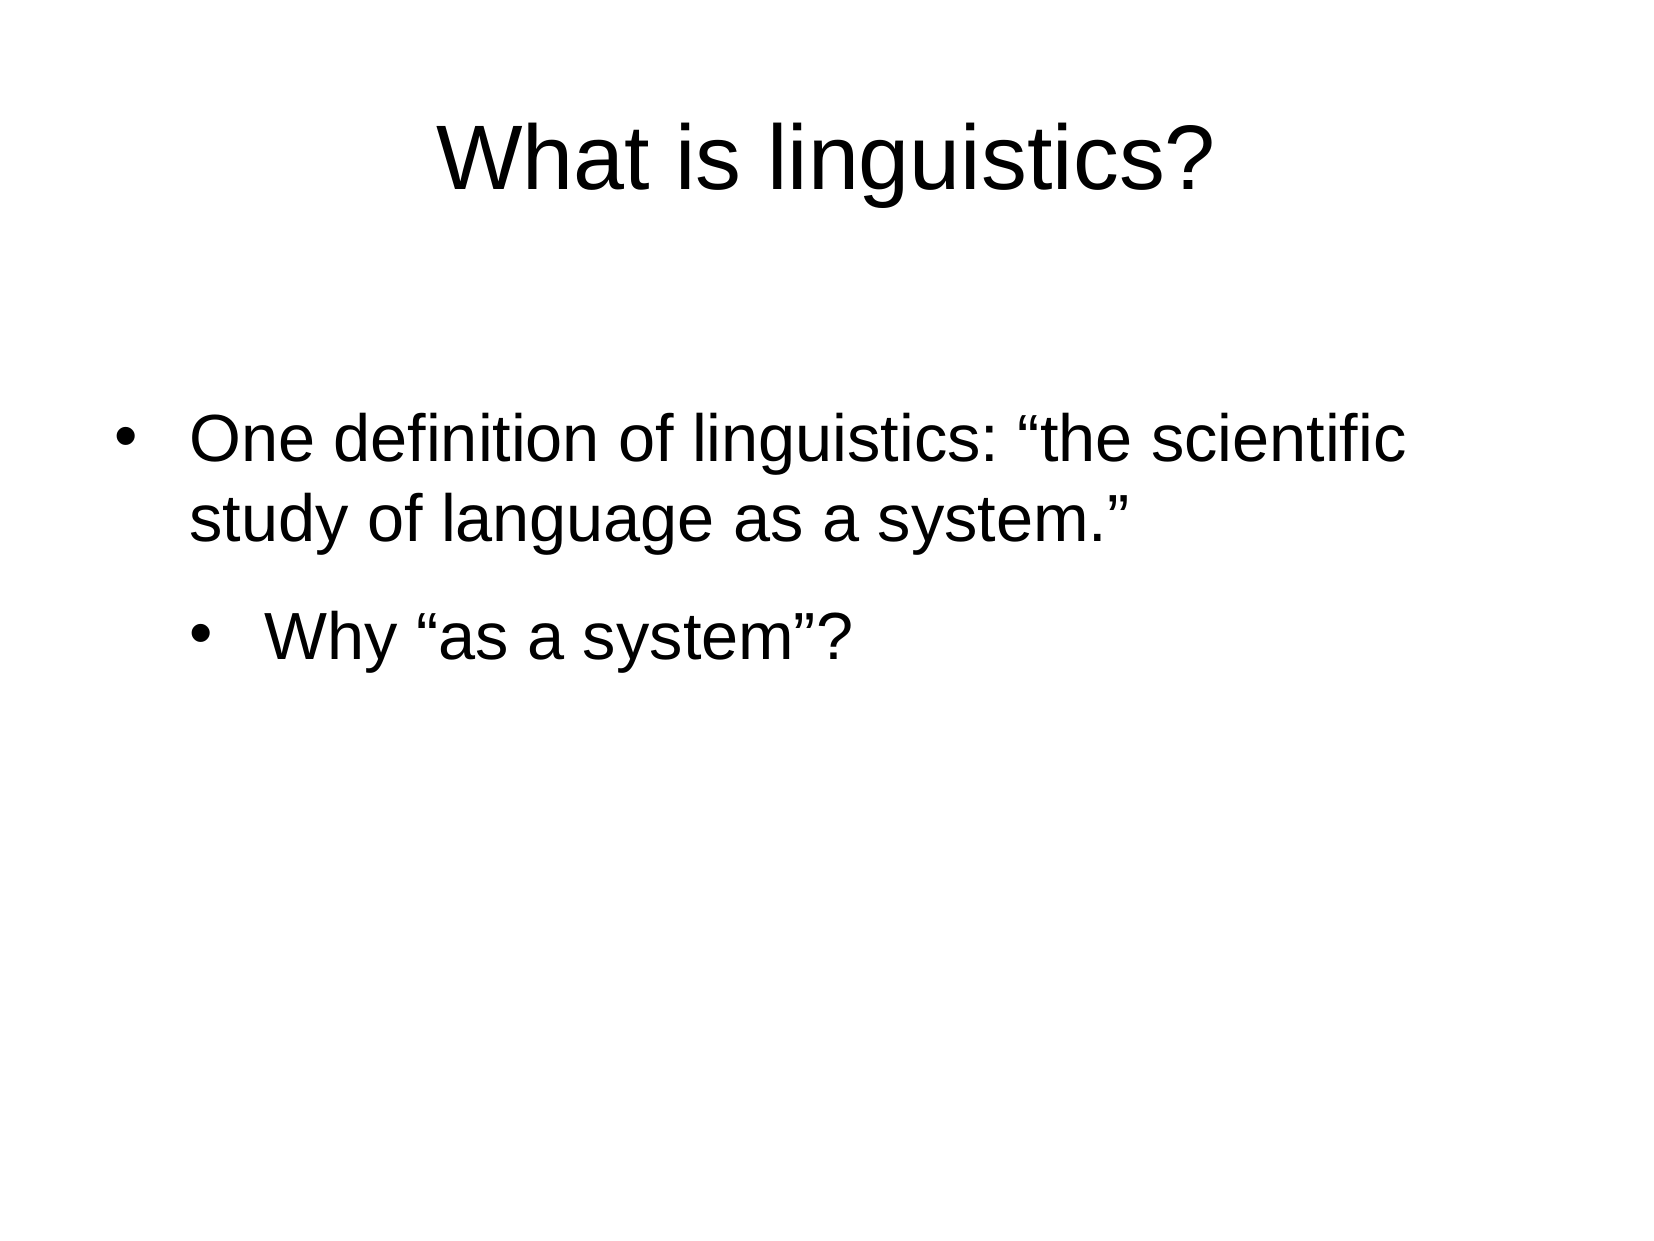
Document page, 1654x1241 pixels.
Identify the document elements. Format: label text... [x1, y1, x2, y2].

text_box One definition of linguistics: “the scientific study of language as a system.” Why “as a system”? [114, 395, 1570, 1015]
text_box What is linguistics? [82, 49, 1571, 257]
